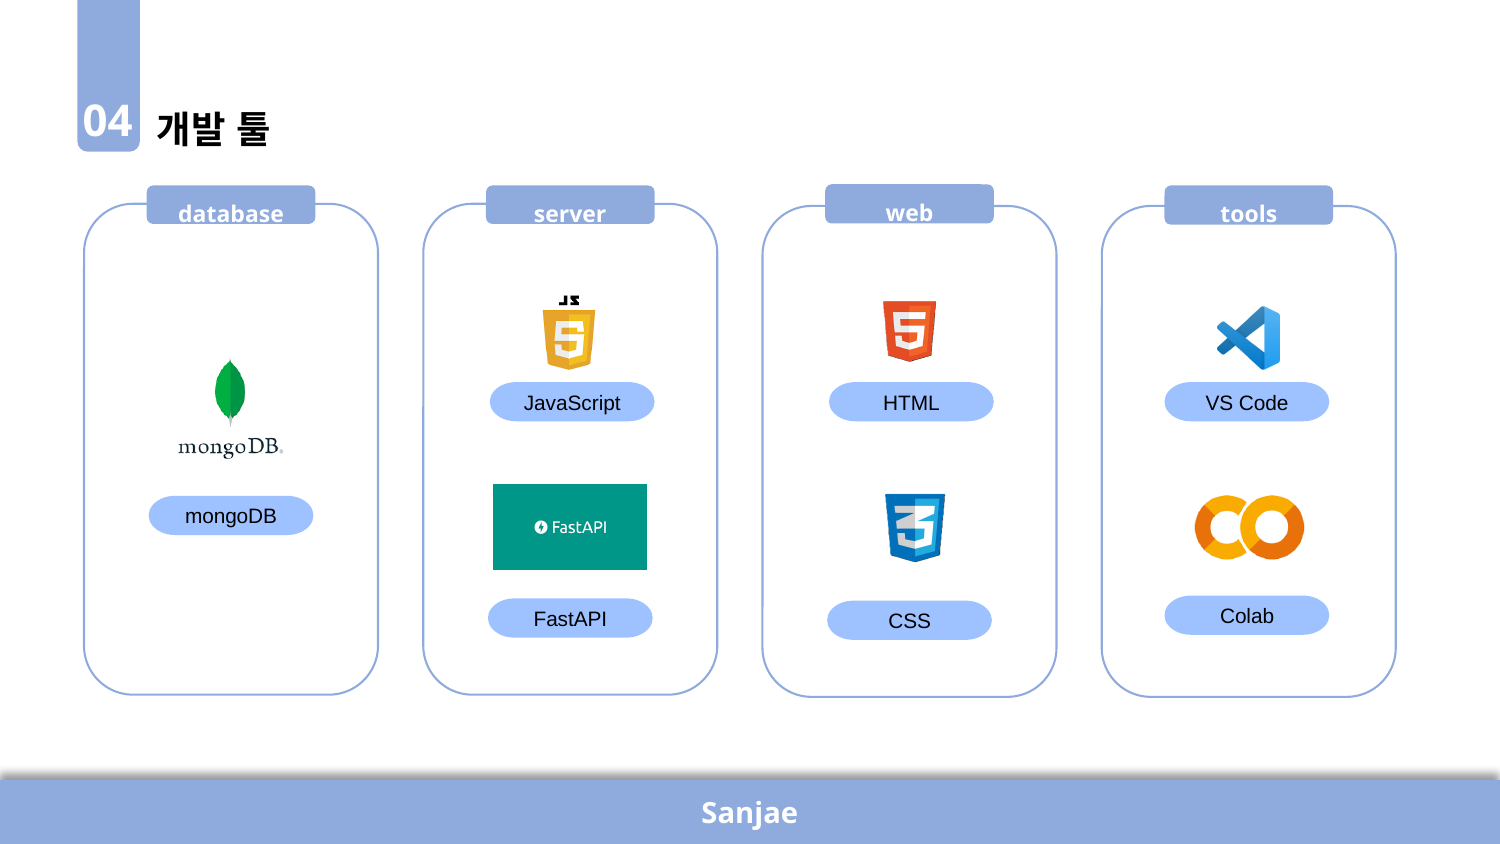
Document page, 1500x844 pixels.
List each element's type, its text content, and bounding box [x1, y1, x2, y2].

text_box VS Code [1164, 382, 1330, 422]
text_box mongoDB [148, 495, 314, 536]
text_box HTML [829, 382, 994, 422]
picture [493, 483, 647, 571]
text_box [1101, 205, 1396, 697]
picture [168, 354, 294, 468]
picture [529, 289, 612, 376]
text_box 04 [71, 87, 153, 152]
picture [868, 295, 951, 370]
text_box [77, 0, 140, 87]
text_box JavaScript [489, 382, 655, 422]
text_box Sanjae [0, 780, 1500, 844]
picture [1186, 464, 1312, 590]
picture [876, 486, 951, 568]
text_box [83, 203, 379, 695]
text_box CSS [827, 600, 992, 640]
picture [1217, 306, 1281, 370]
text_box database [146, 185, 316, 224]
text_box Colab [1164, 596, 1330, 635]
text_box [423, 203, 718, 695]
text_box tools [1164, 185, 1334, 225]
text_box web [825, 184, 994, 224]
text_box 개발 툴 [145, 87, 757, 158]
text_box [762, 205, 1057, 697]
text_box server [485, 185, 655, 224]
text_box FastAPI [487, 598, 653, 638]
